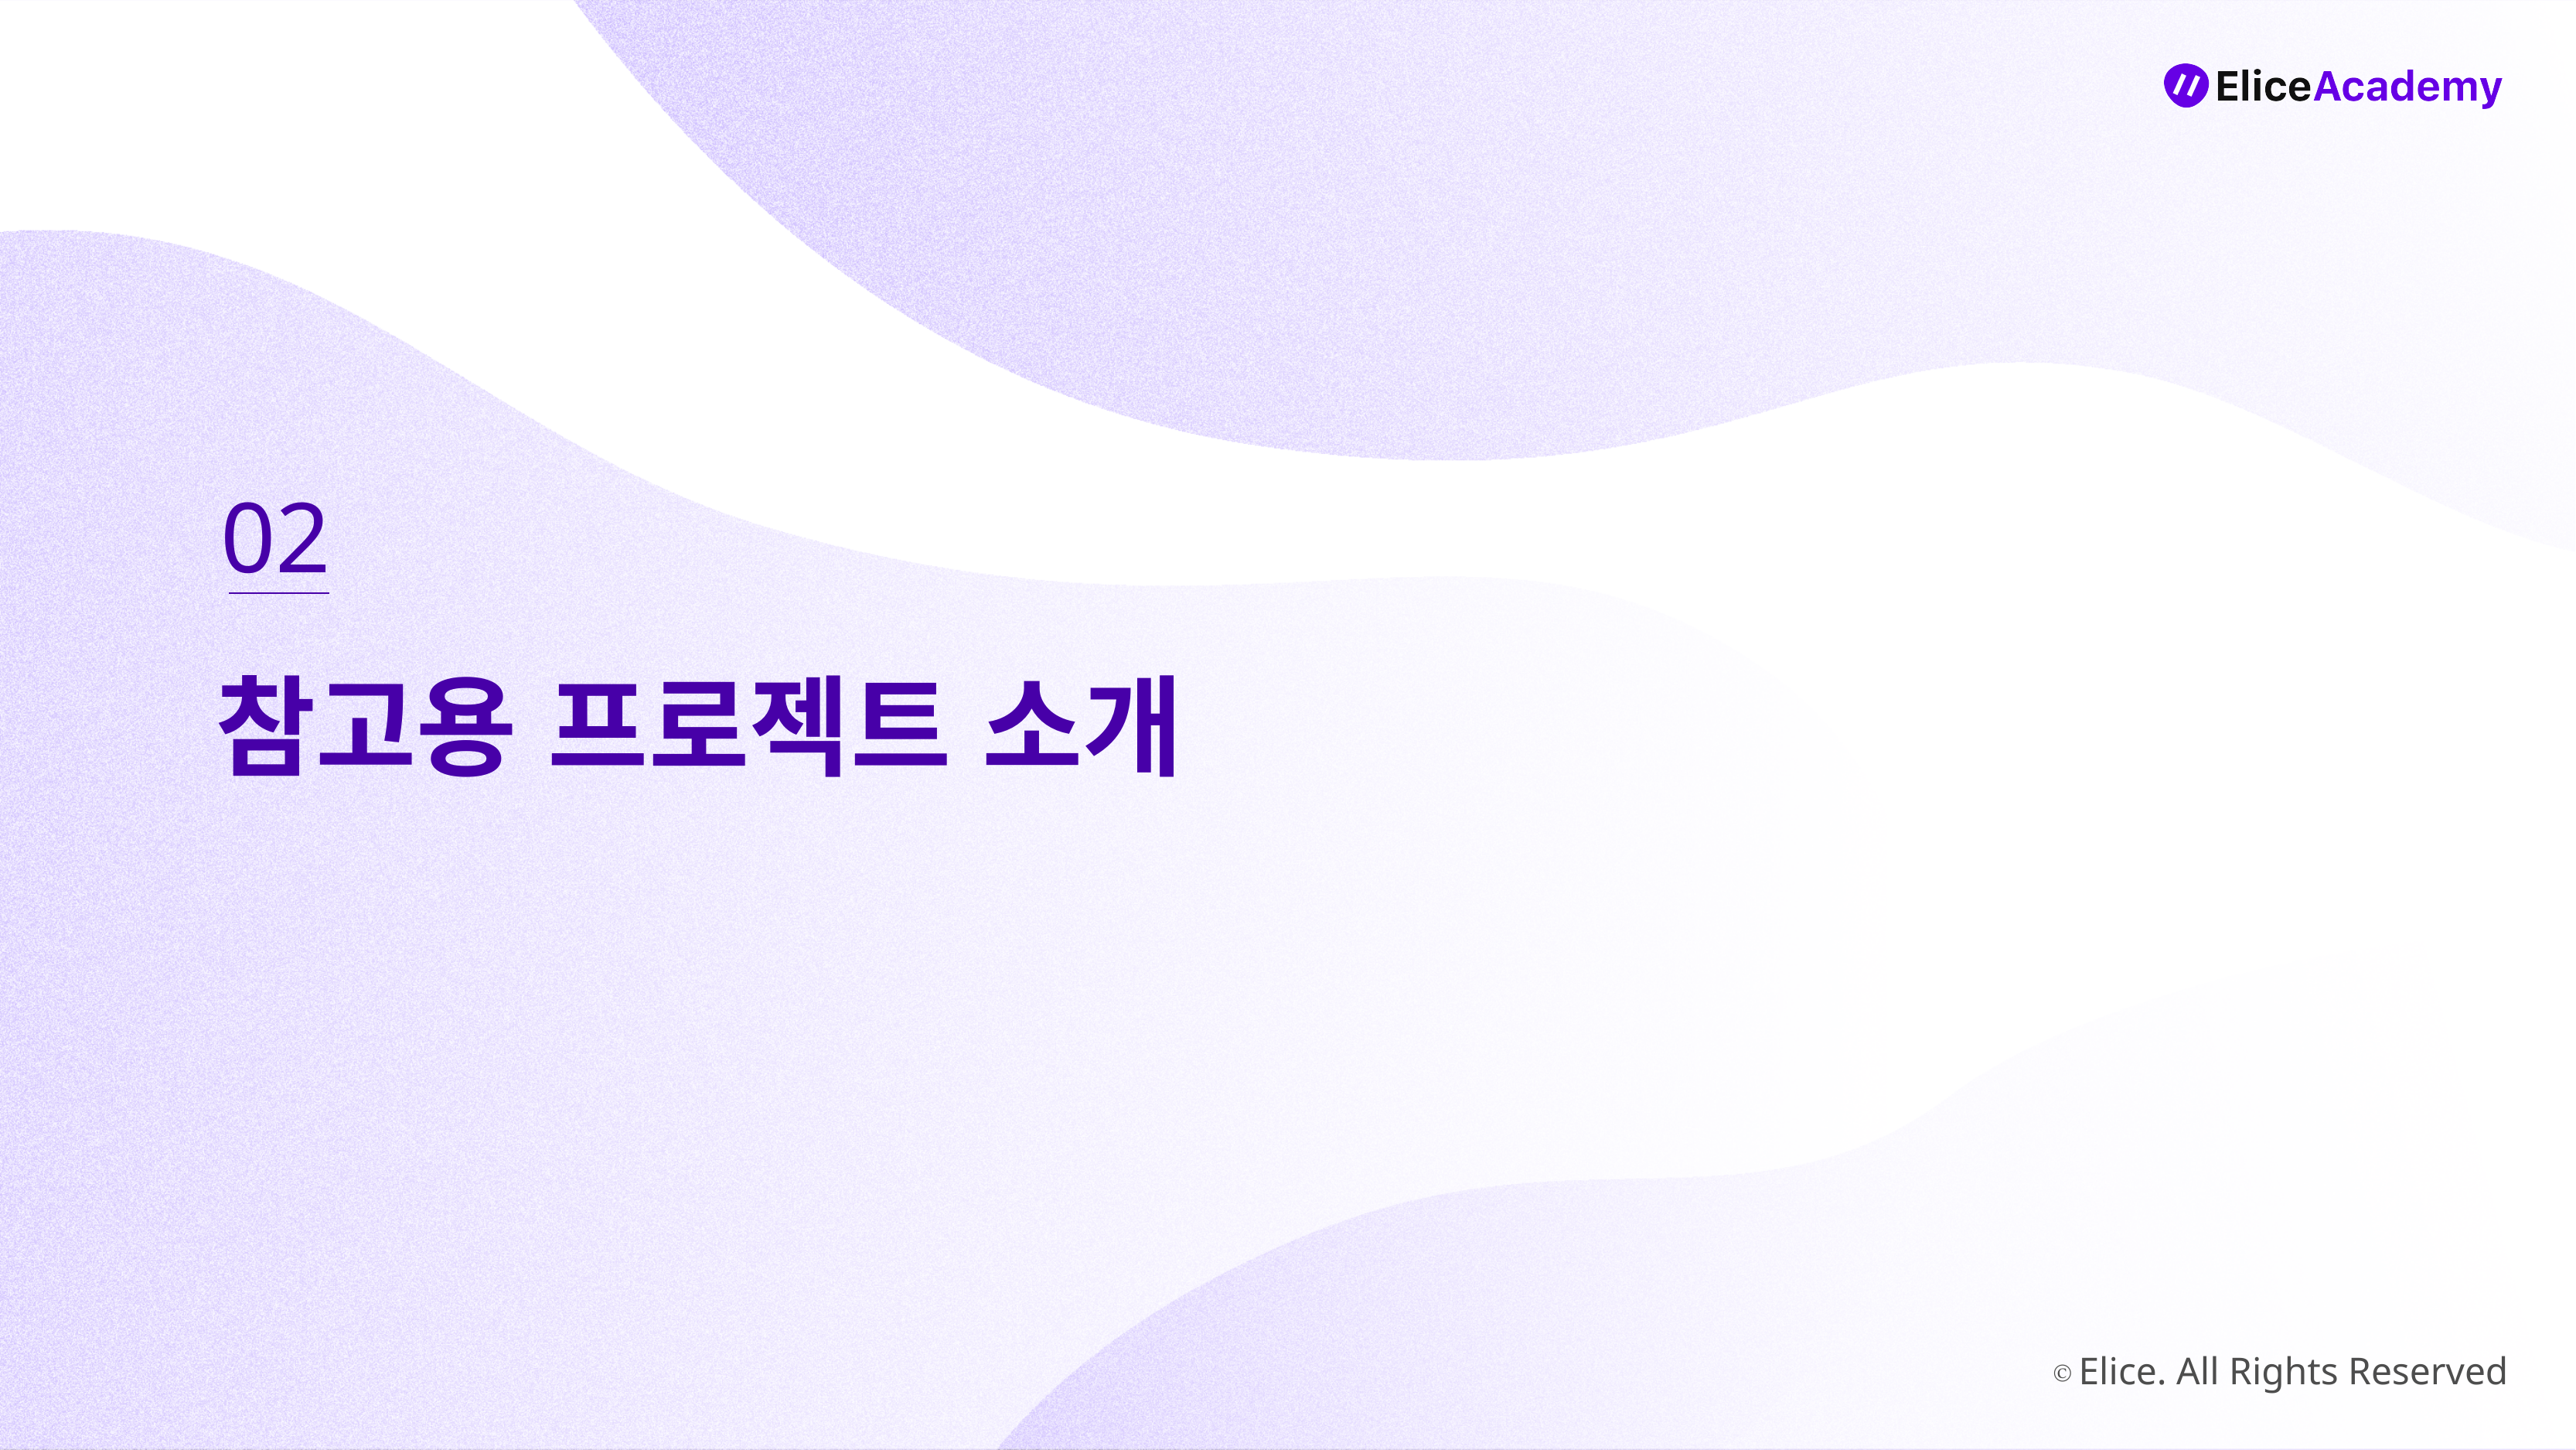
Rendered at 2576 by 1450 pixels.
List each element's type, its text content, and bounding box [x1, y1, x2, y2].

picture [0, 0, 2576, 1450]
list 02 [203, 470, 349, 599]
list 참고용 프로젝트 소개 [203, 652, 2353, 954]
